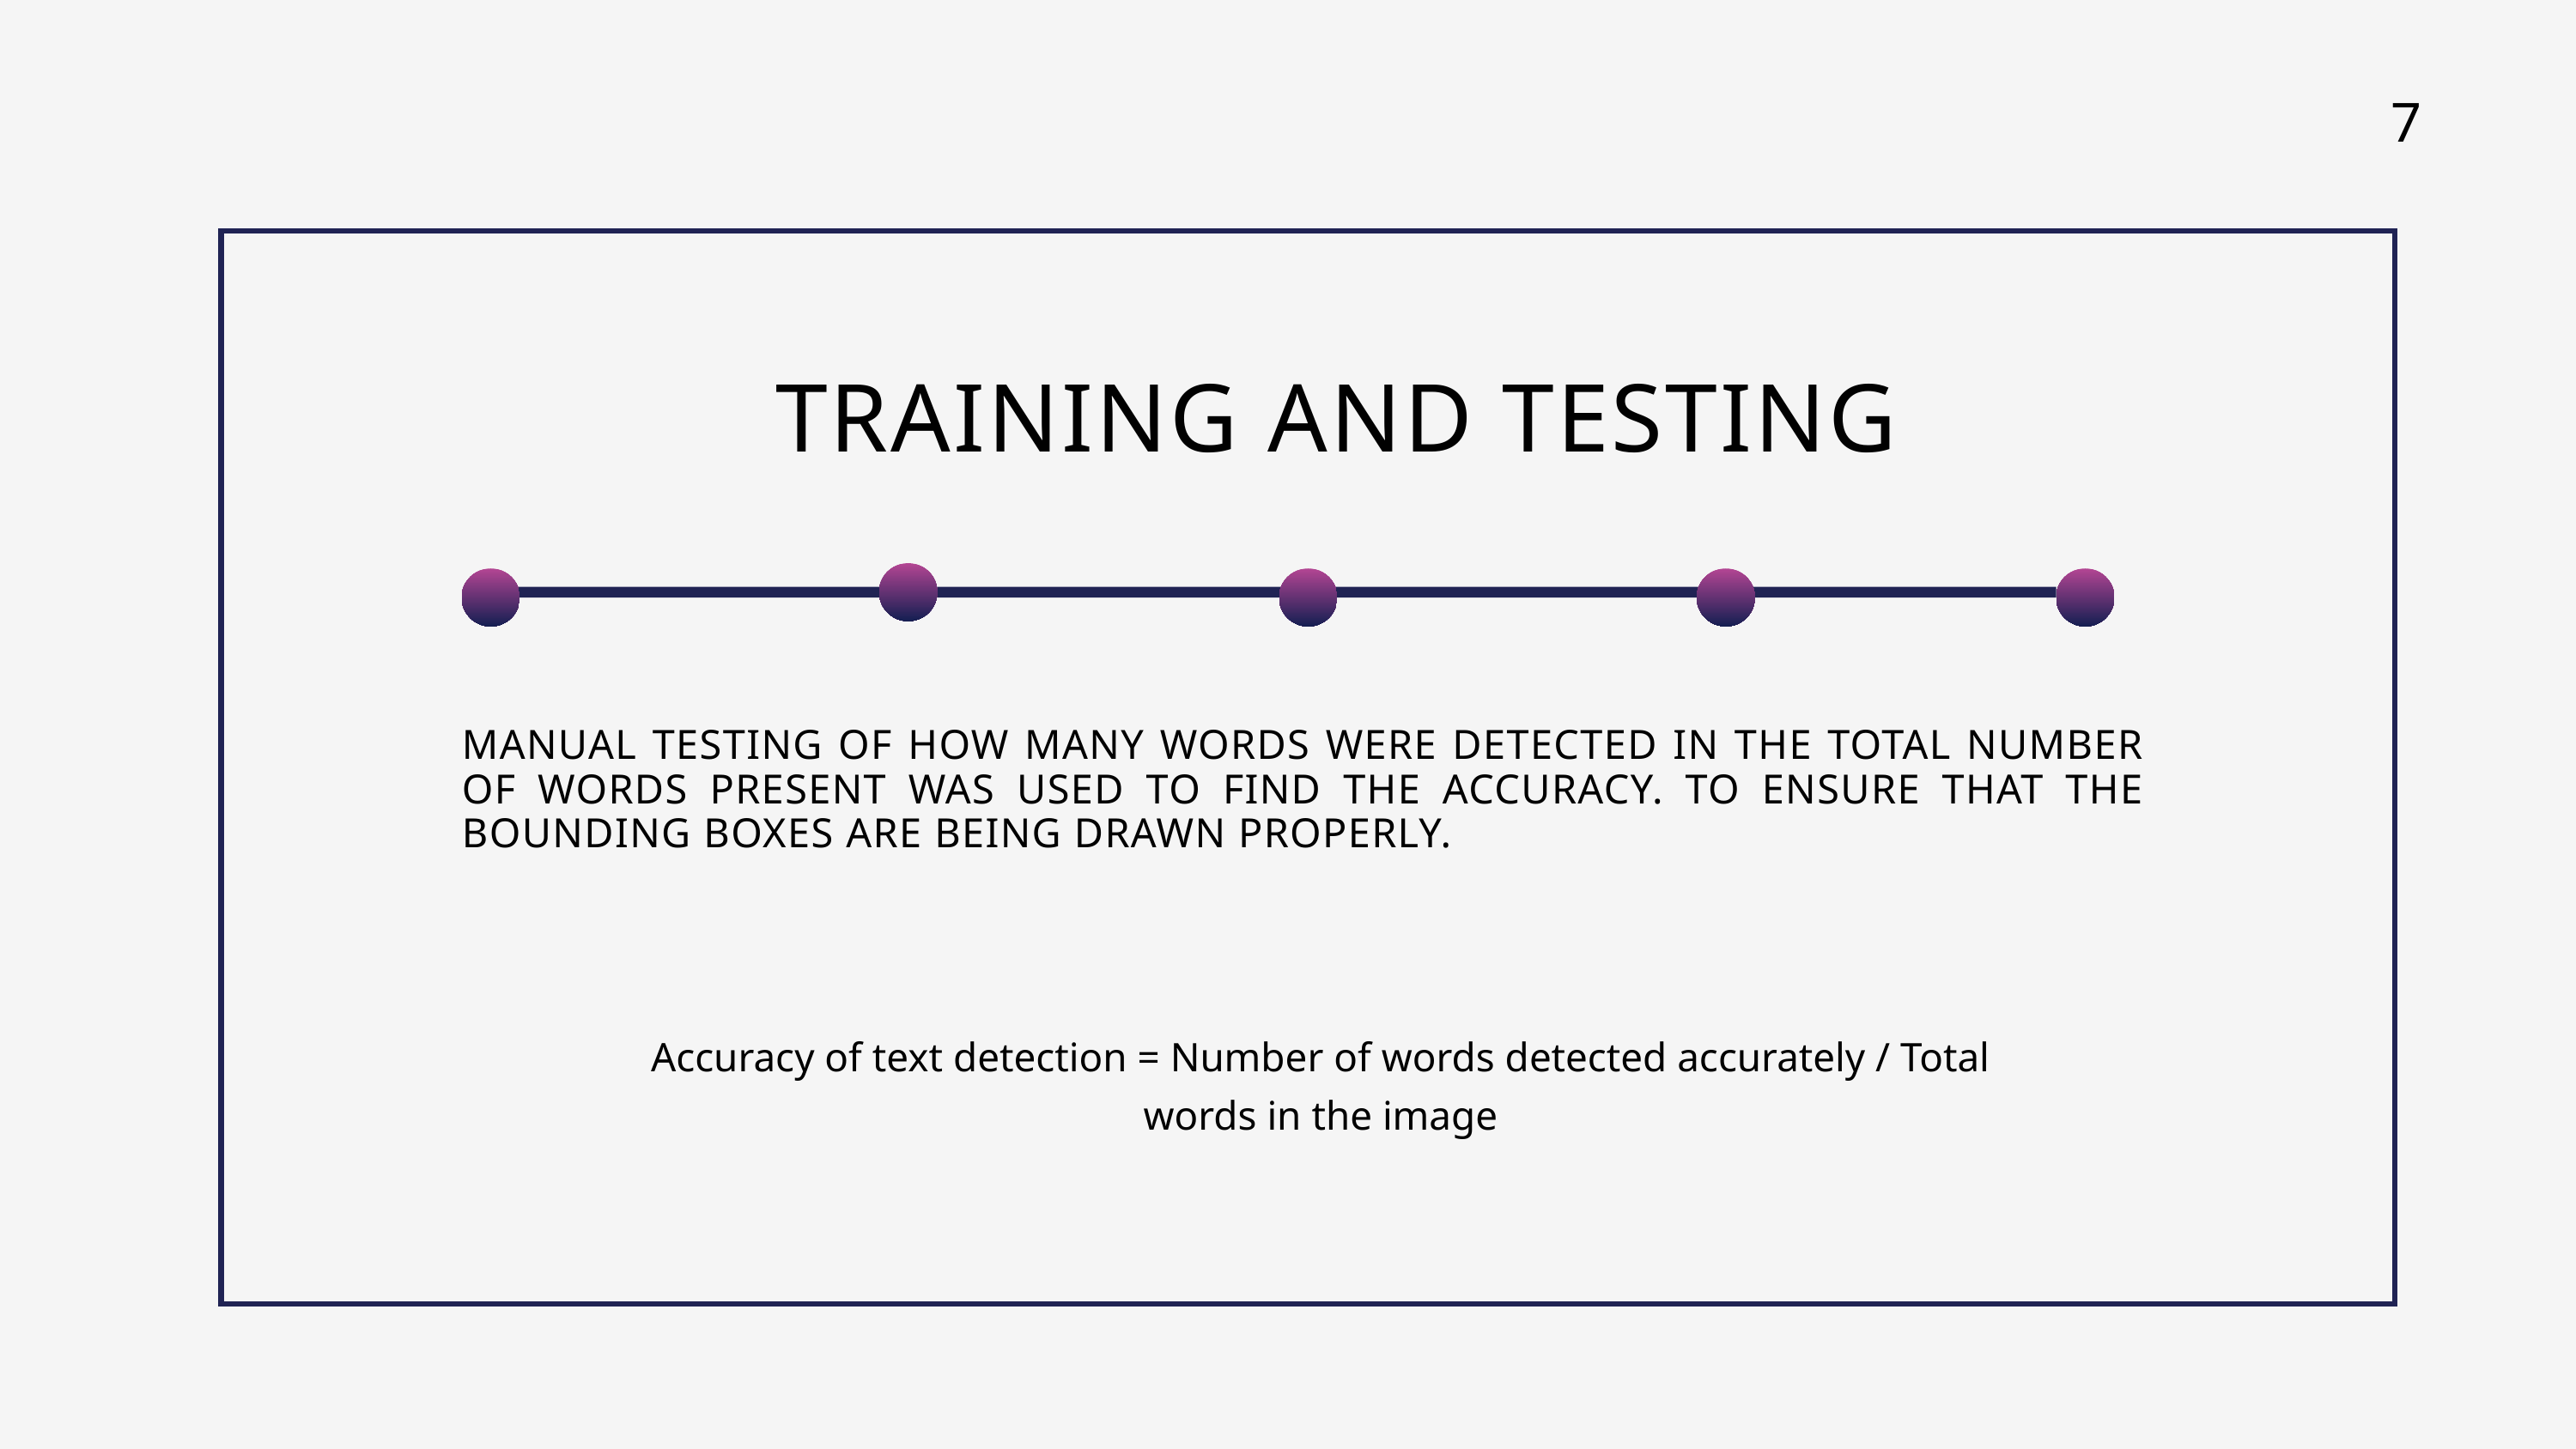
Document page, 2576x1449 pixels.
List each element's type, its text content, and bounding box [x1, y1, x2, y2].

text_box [2056, 568, 2115, 627]
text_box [221, 230, 2396, 1304]
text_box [1696, 568, 1755, 627]
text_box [878, 562, 938, 621]
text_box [1279, 568, 1338, 627]
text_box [461, 568, 520, 627]
text_box 7 [2391, 94, 2471, 154]
